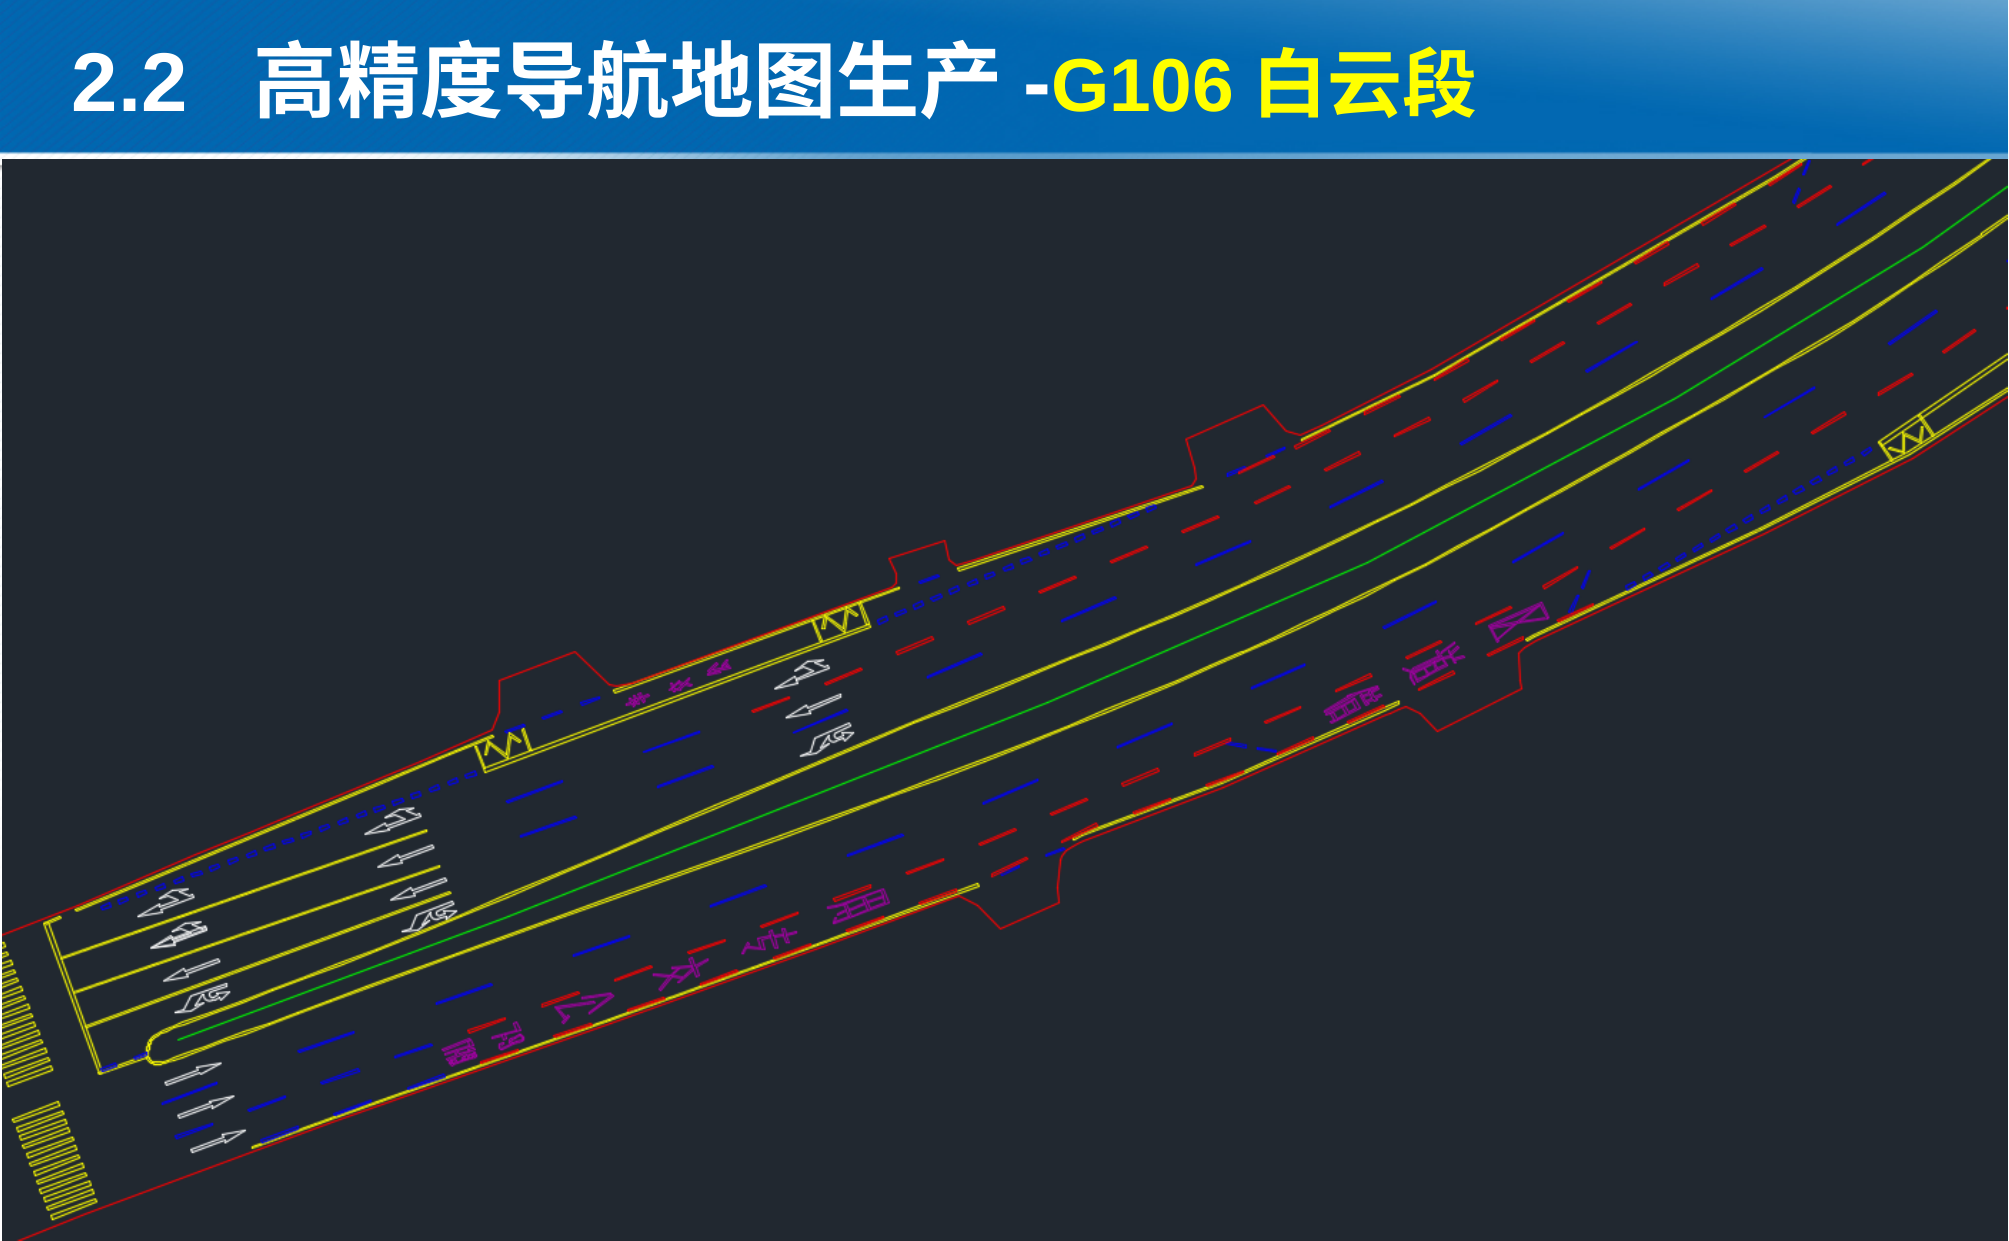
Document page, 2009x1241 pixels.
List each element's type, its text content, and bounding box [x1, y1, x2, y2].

text_box 2.2 高精度导航地图生产-G106白云段 [57, 20, 1955, 139]
picture [0, 0, 2008, 1241]
